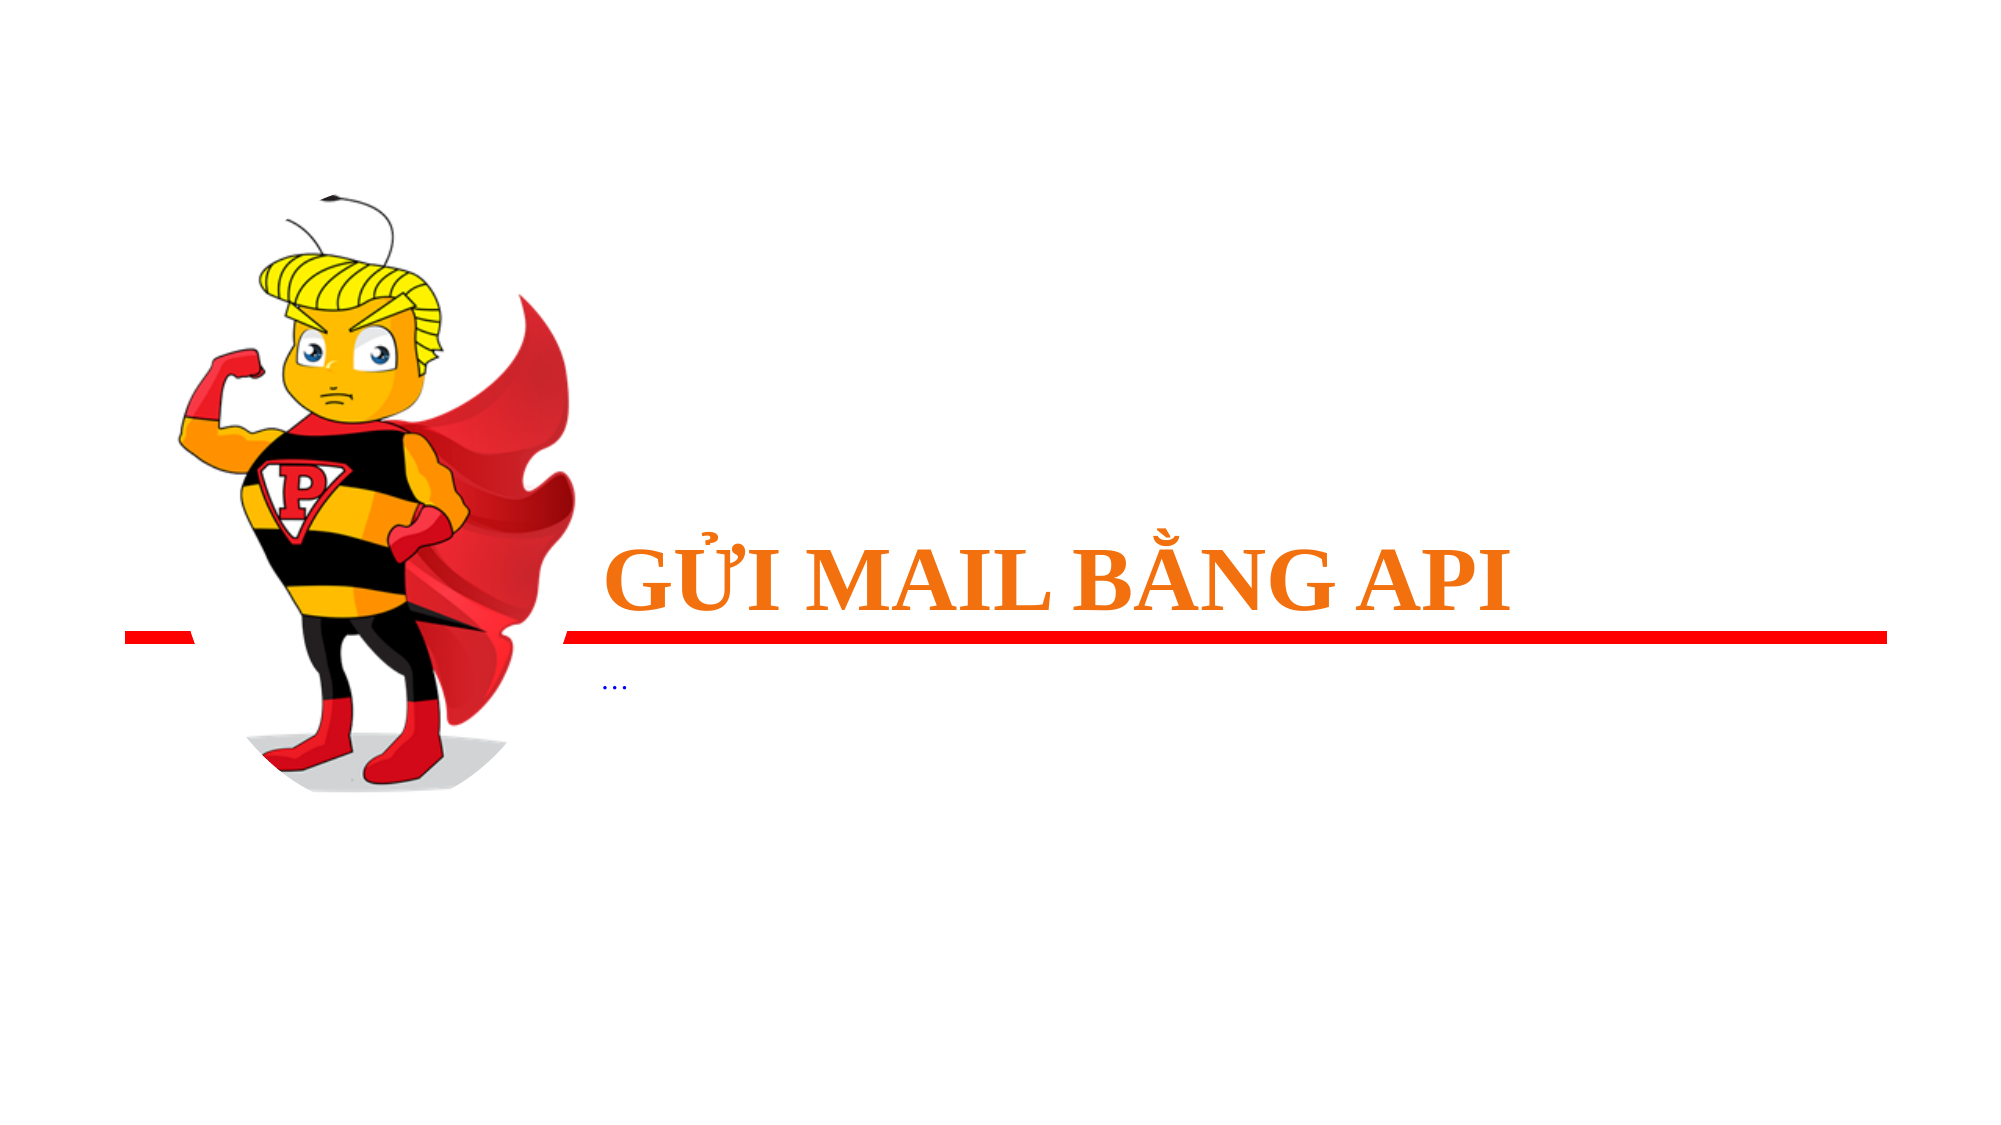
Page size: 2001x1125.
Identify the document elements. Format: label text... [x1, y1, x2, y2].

text_box … [591, 652, 1888, 703]
text_box Gửi mail bằng api [591, 511, 1843, 631]
picture [169, 187, 588, 809]
